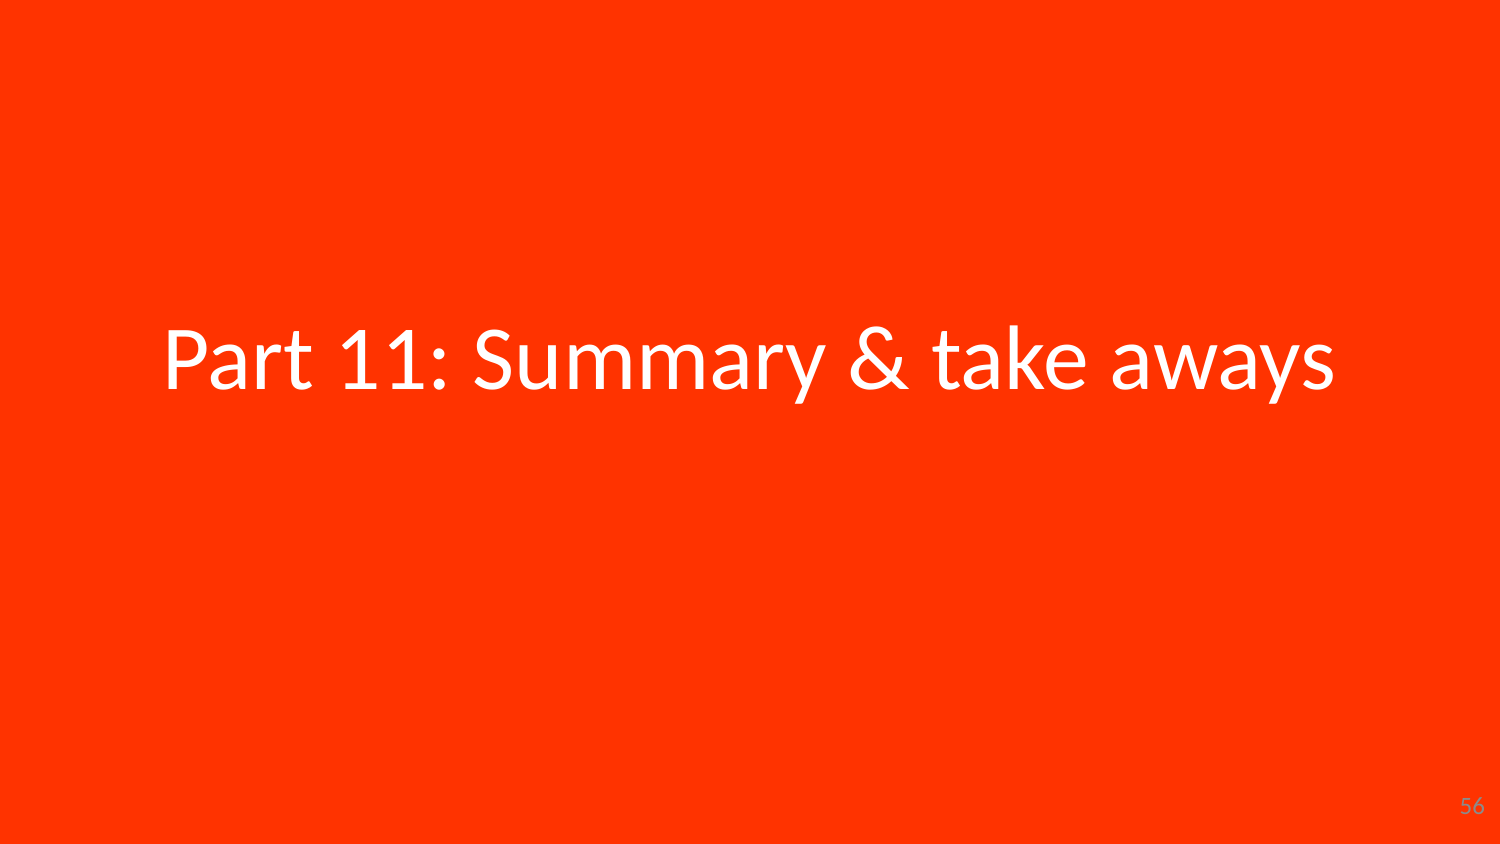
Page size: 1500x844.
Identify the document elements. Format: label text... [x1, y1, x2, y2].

title Part 11: Summary & take aways [112, 262, 1388, 443]
slide_number 56 [1415, 782, 1500, 828]
